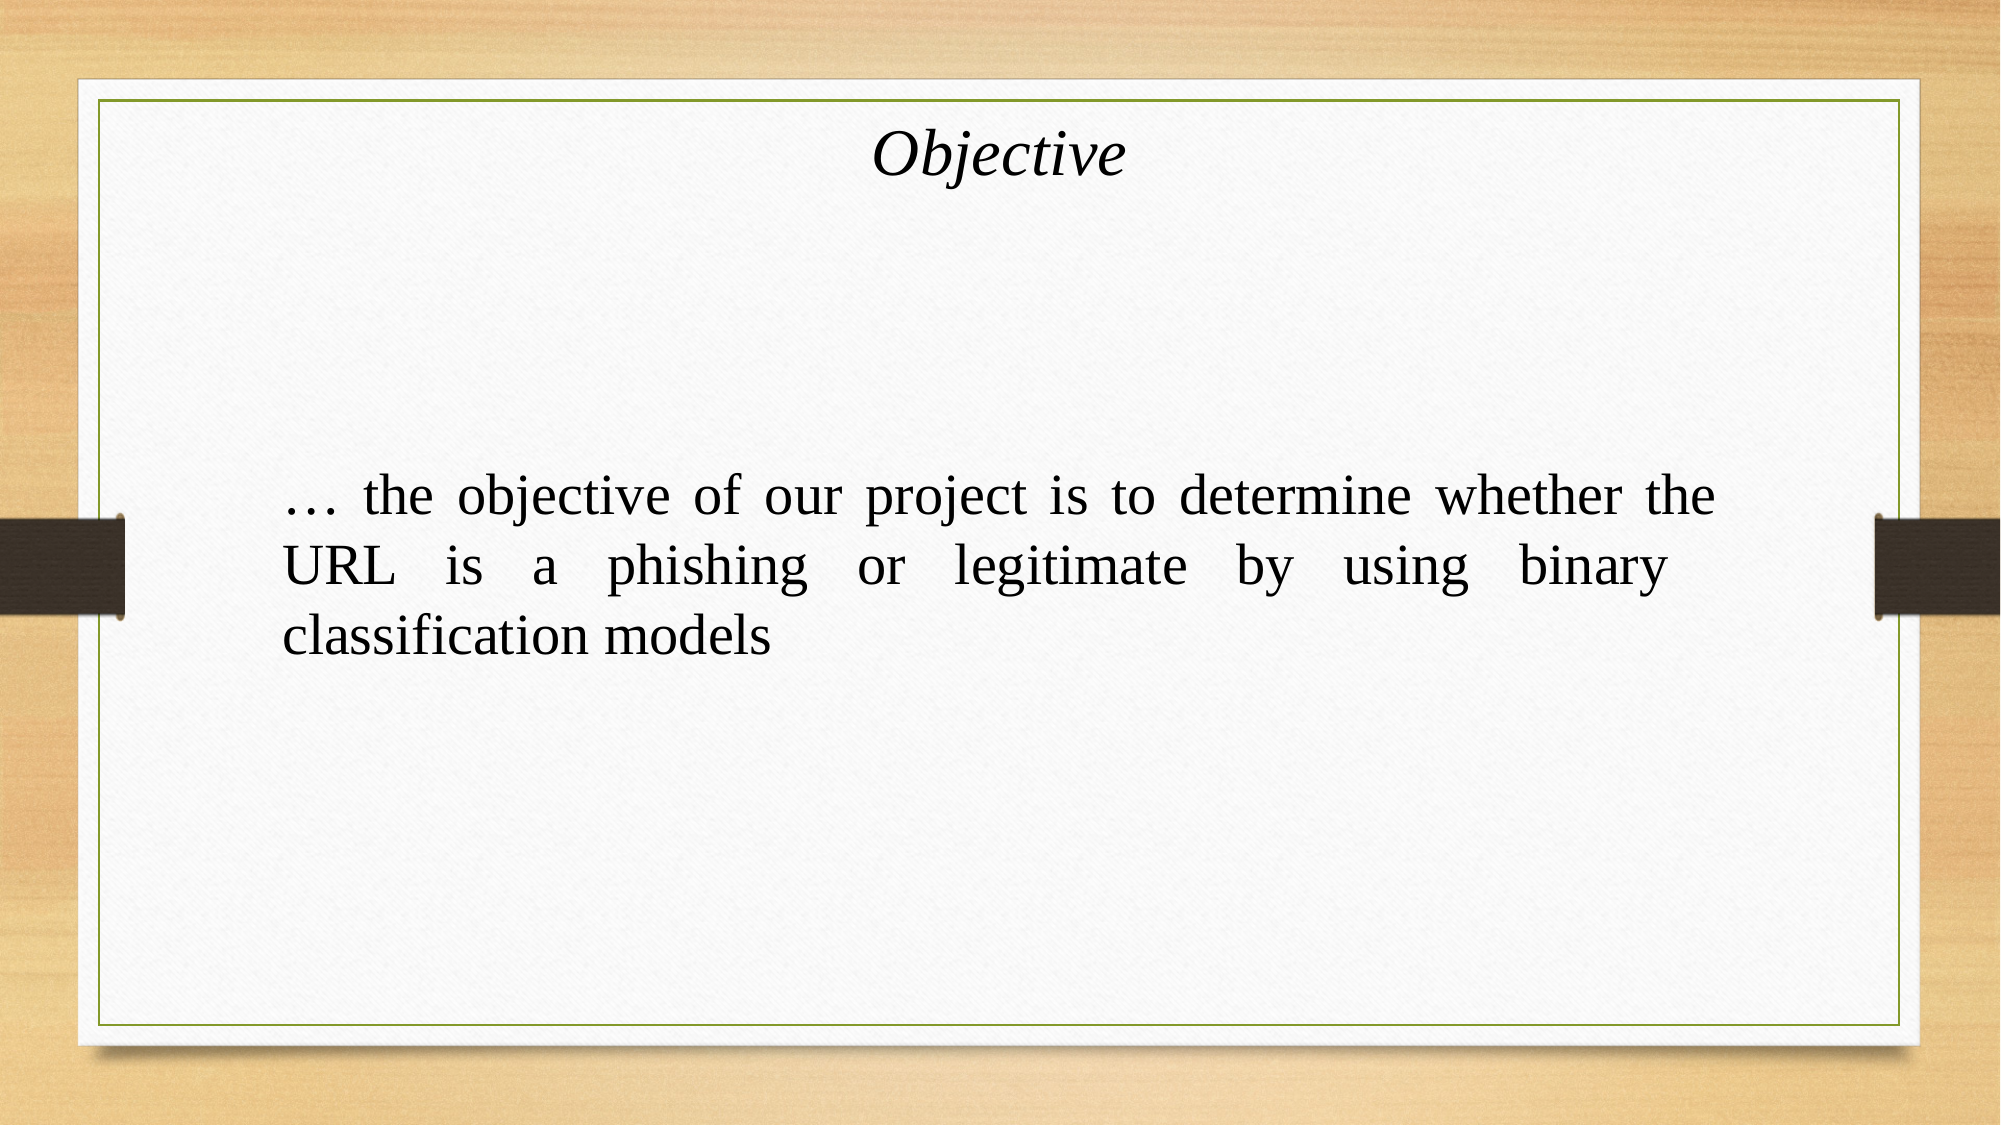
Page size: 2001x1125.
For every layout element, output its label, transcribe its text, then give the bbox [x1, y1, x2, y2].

text_box Objective [794, 101, 1206, 197]
text_box … the objective of our project is to determine whether the URL is a phishing or legitimate by using​ binary classification models​ [267, 448, 1733, 674]
picture [0, 0, 2001, 1125]
